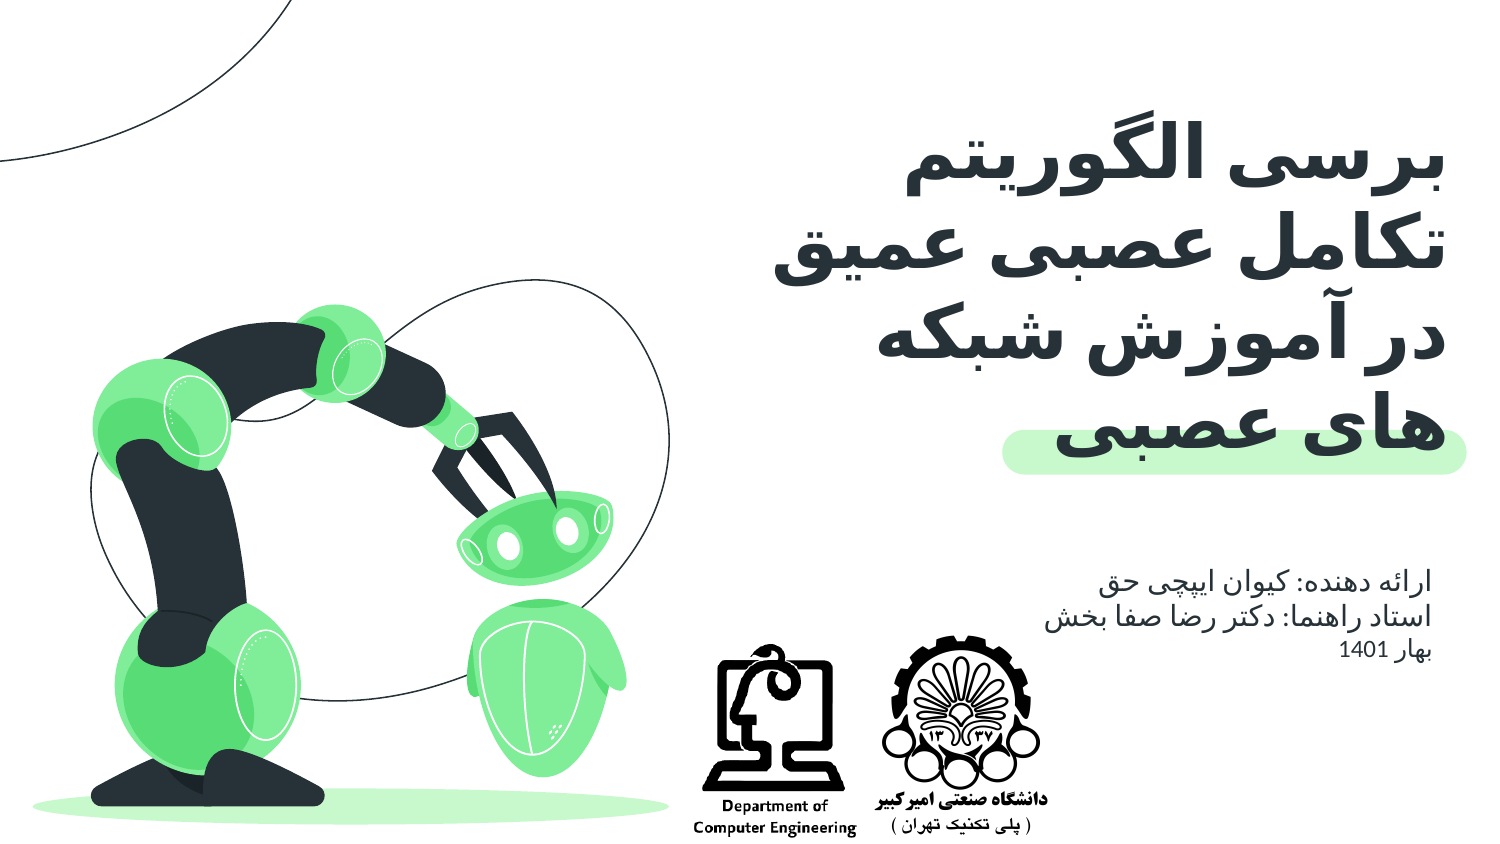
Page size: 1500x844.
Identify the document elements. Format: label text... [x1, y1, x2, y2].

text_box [19, 142, 760, 833]
subtitle ارائه دهنده: کیوان ایپچی حق استاد راهنما: دکتر رضا صفا بخش بهار 1401 [980, 547, 1467, 699]
title برسی الگوریتم تکامل عصبی عمیق در آموزش شبکه های عصبی [738, 90, 1465, 479]
picture [664, 631, 1054, 844]
